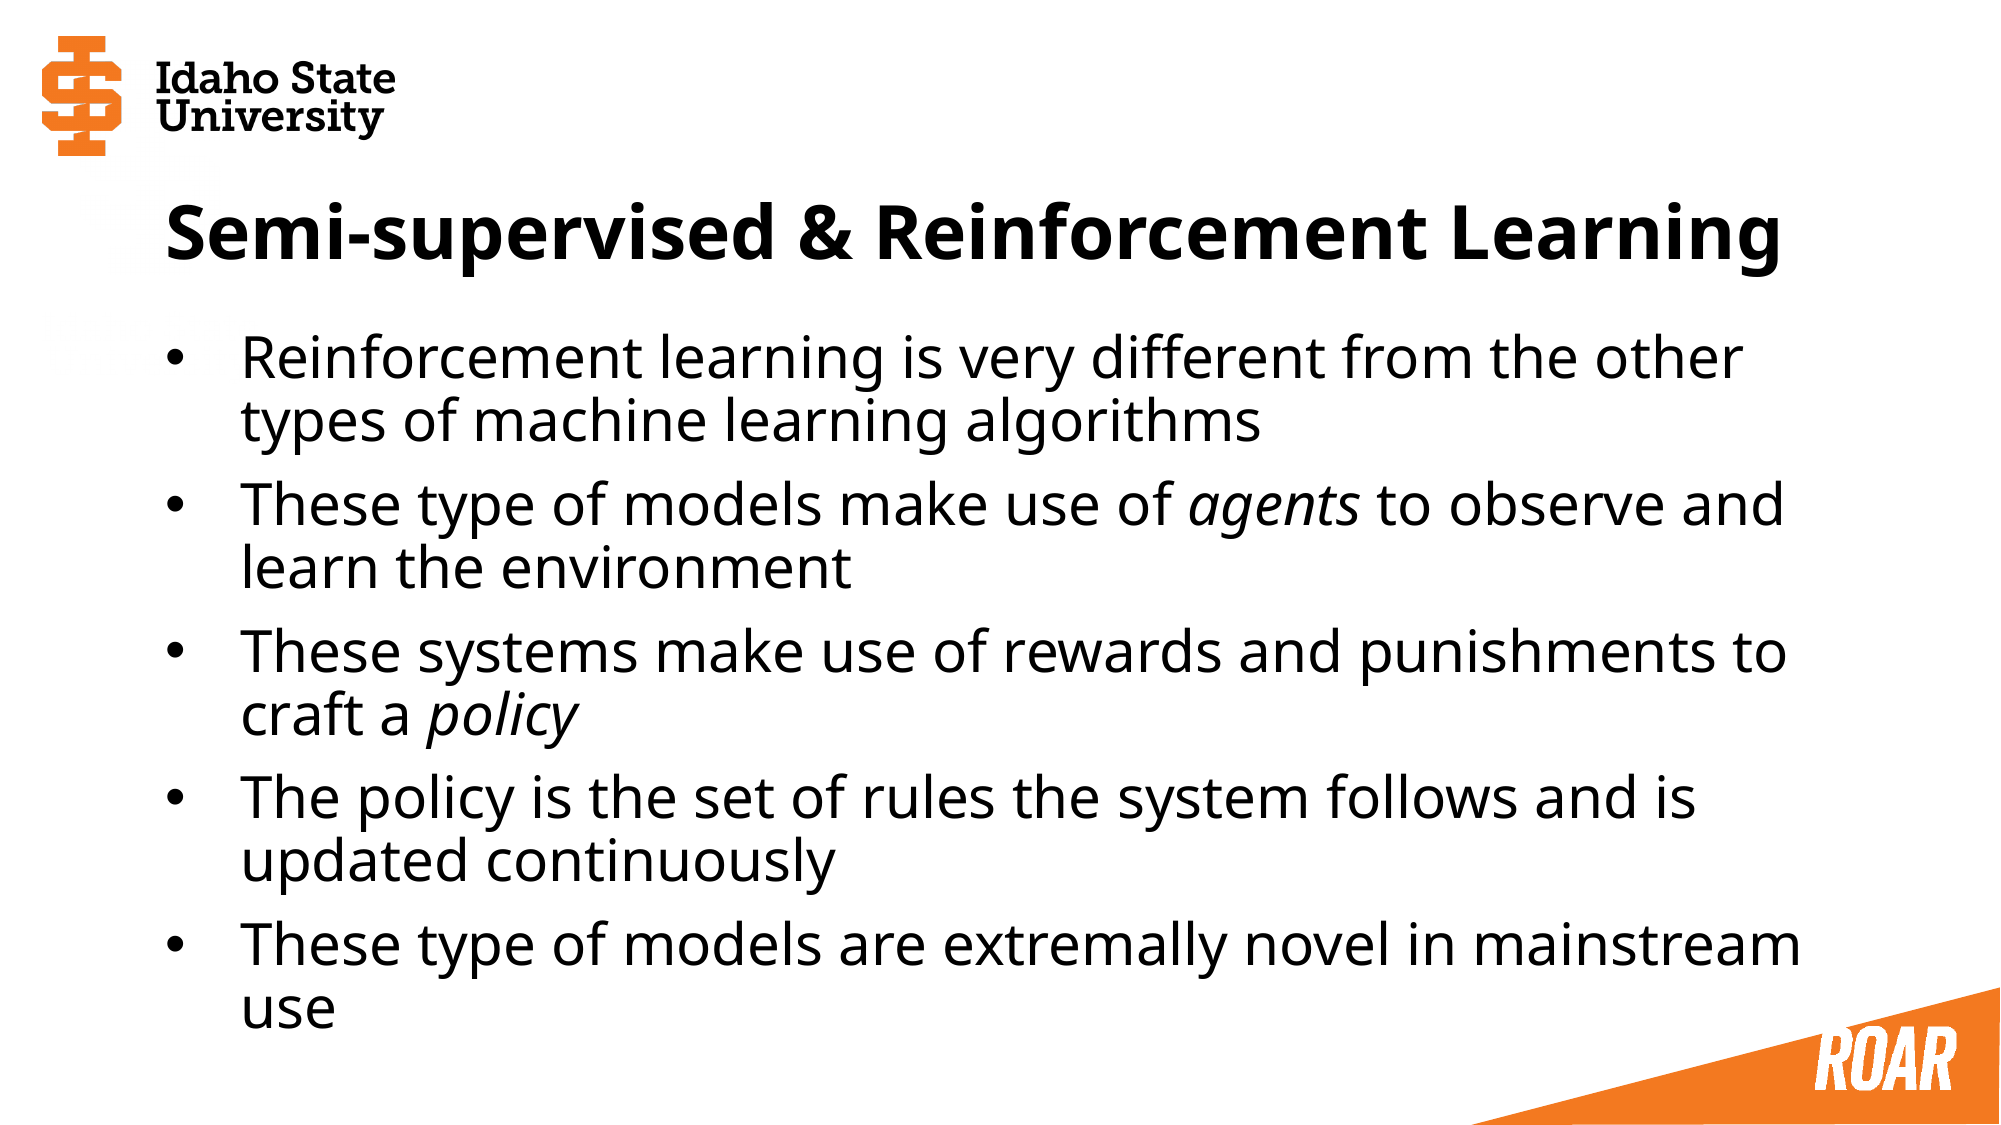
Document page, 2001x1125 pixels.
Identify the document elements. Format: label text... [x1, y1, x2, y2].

picture [1807, 1022, 1964, 1094]
picture [26, 36, 395, 408]
title Semi-supervised & Reinforcement Learning [137, 187, 1863, 300]
list Reinforcement learning is very different from the other types of machine learning algorithms These type of models make use of agents to observe and learn the environment These systems make use of rewards and punishments to craft a policy The policy is the set of rules the system follows and is updated continuously These type of models are extremally novel in mainstream use [137, 320, 1875, 988]
